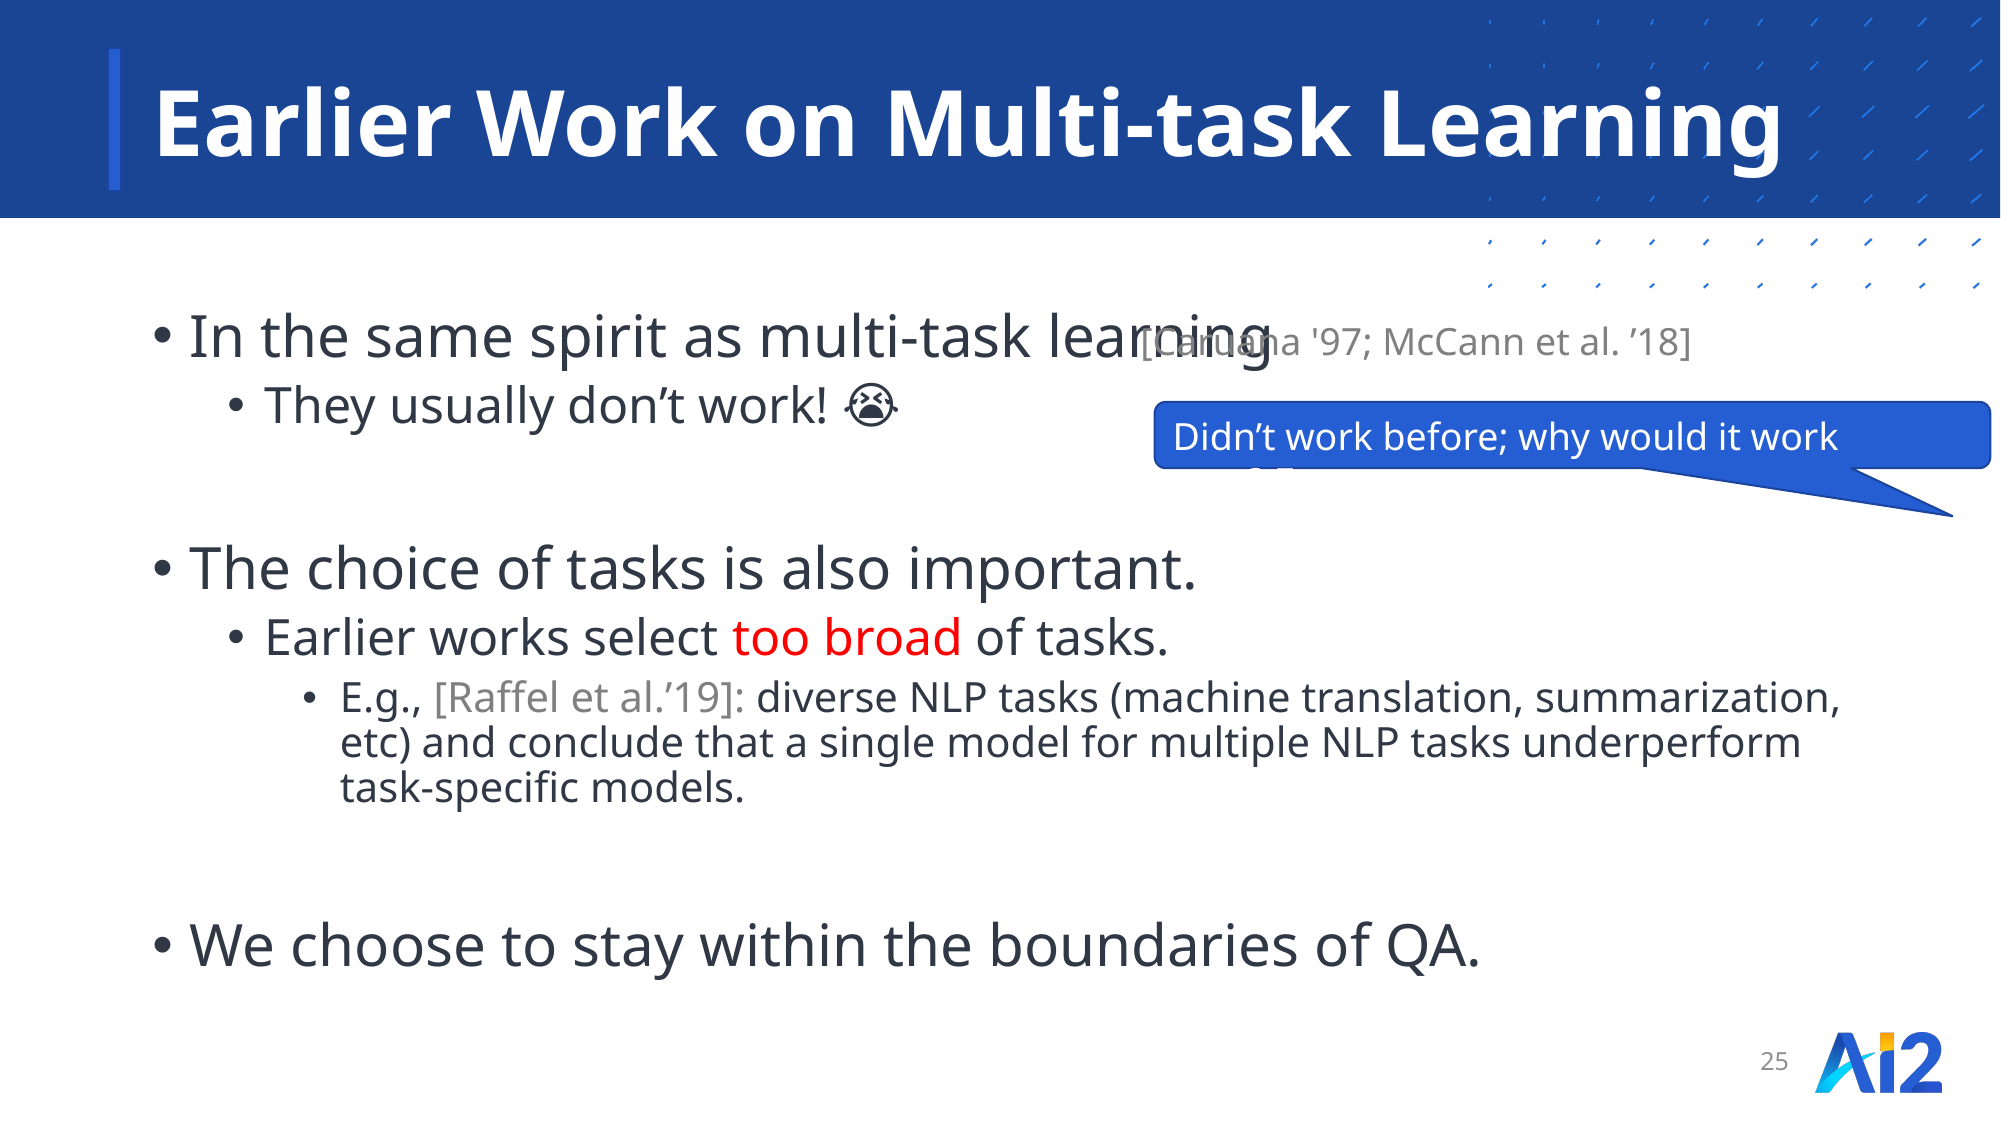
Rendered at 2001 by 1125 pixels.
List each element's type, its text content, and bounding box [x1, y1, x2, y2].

picture [1487, 0, 2000, 289]
text_box Didn’t work before; why would it work now? 🤔 [1153, 400, 1992, 518]
picture [1815, 1032, 1942, 1093]
slide_number 25 [1716, 1032, 1804, 1093]
title Earlier Work on Multi-task Learning [137, 47, 1863, 206]
text_box [Caruana '97; McCann et al. ’18] [1125, 310, 1707, 371]
list In the same spirit as multi-task learning They usually don’t work! 😭 The choice of tasks is also important. Earlier works select too broad of tasks. E.g., [Raffel et al.’19]: diverse NLP tasks (machine translation, summarization, etc) and conclude that a single model for multiple NLP tasks underperform task-specific models. We choose to stay within the boundaries of QA. [137, 299, 1863, 1014]
